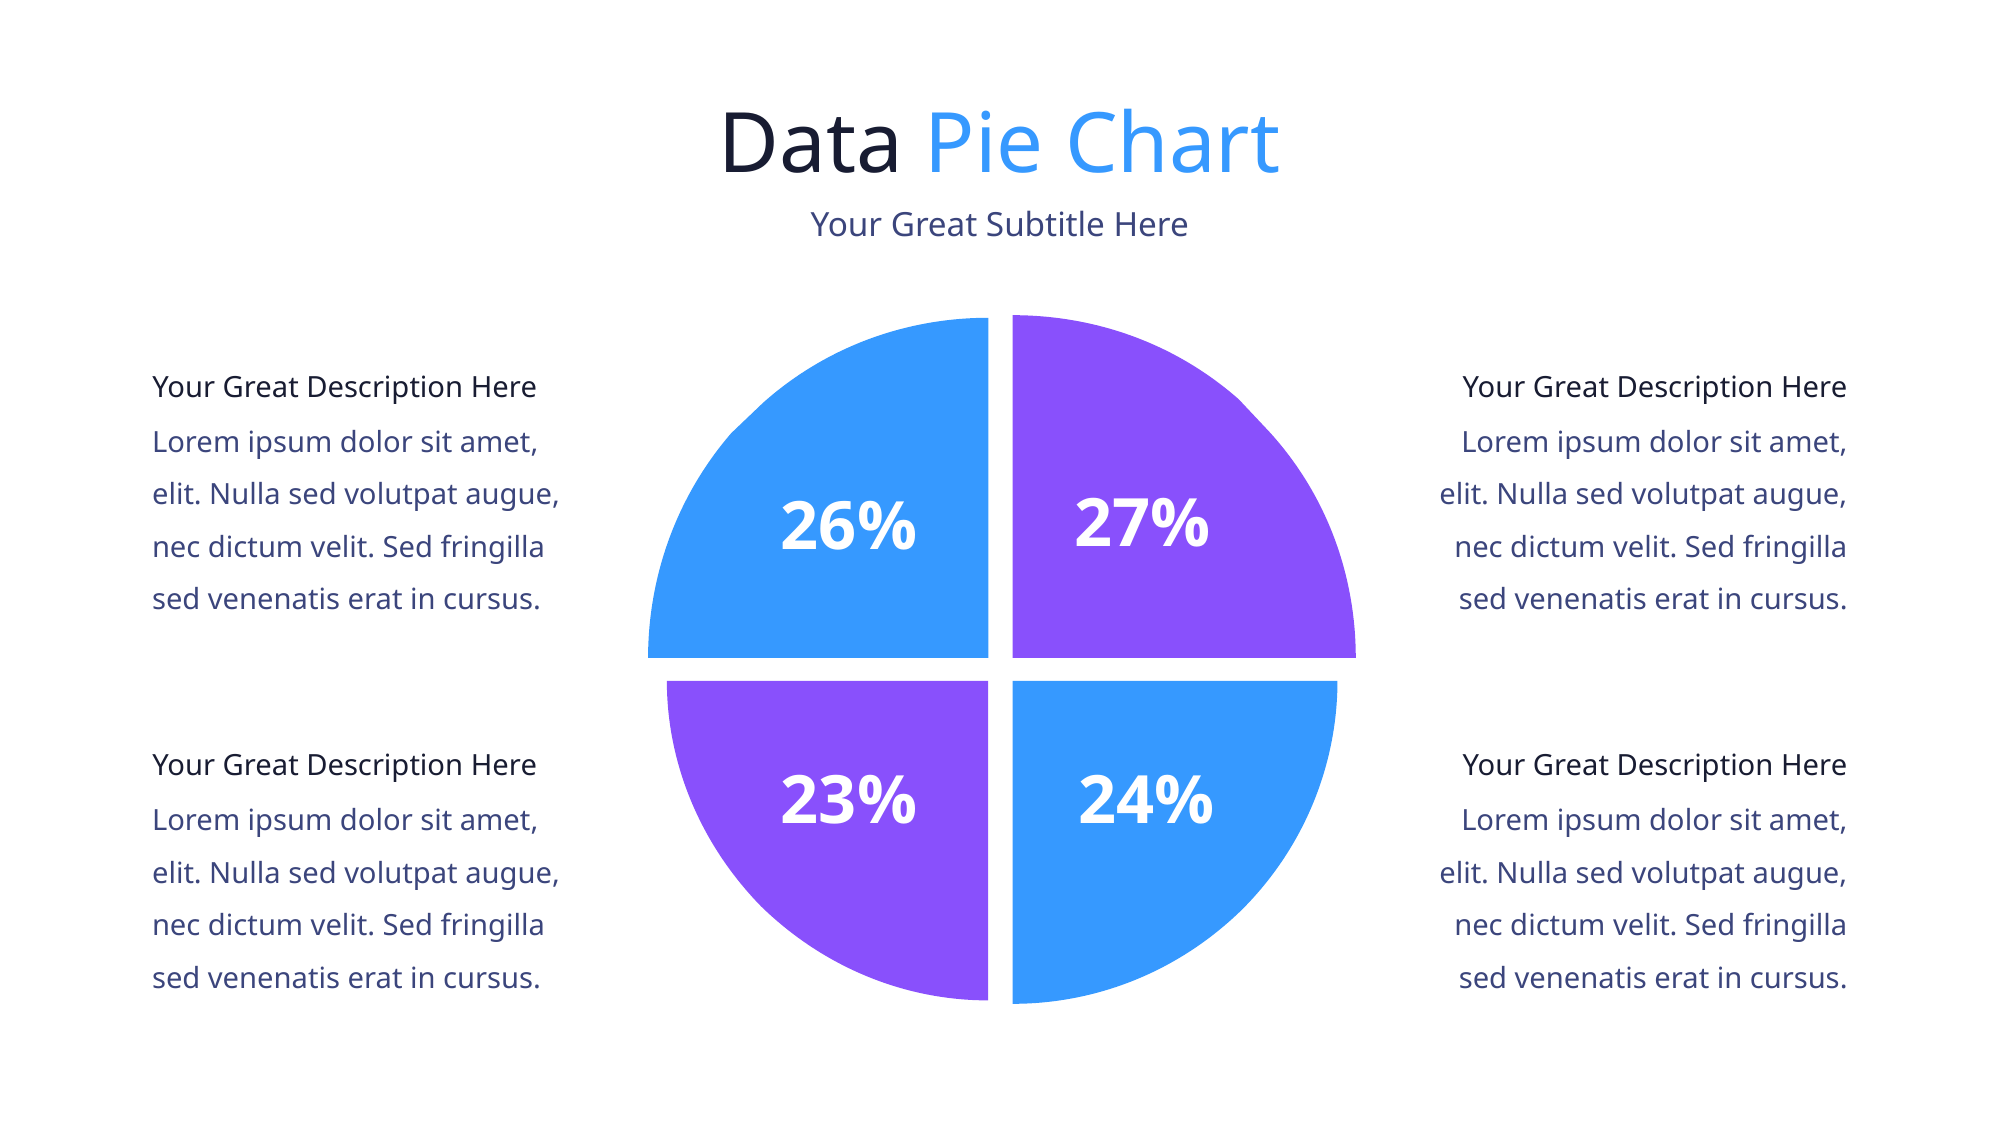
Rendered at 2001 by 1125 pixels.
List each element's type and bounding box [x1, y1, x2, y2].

text_box [666, 680, 989, 1001]
text_box [1012, 680, 1338, 1004]
text_box [137, 349, 588, 626]
text_box [1412, 349, 1863, 626]
text_box [1012, 315, 1356, 658]
text_box [648, 317, 989, 658]
text_box [137, 82, 1863, 247]
text_box [1412, 728, 1863, 1004]
text_box [137, 728, 588, 1004]
